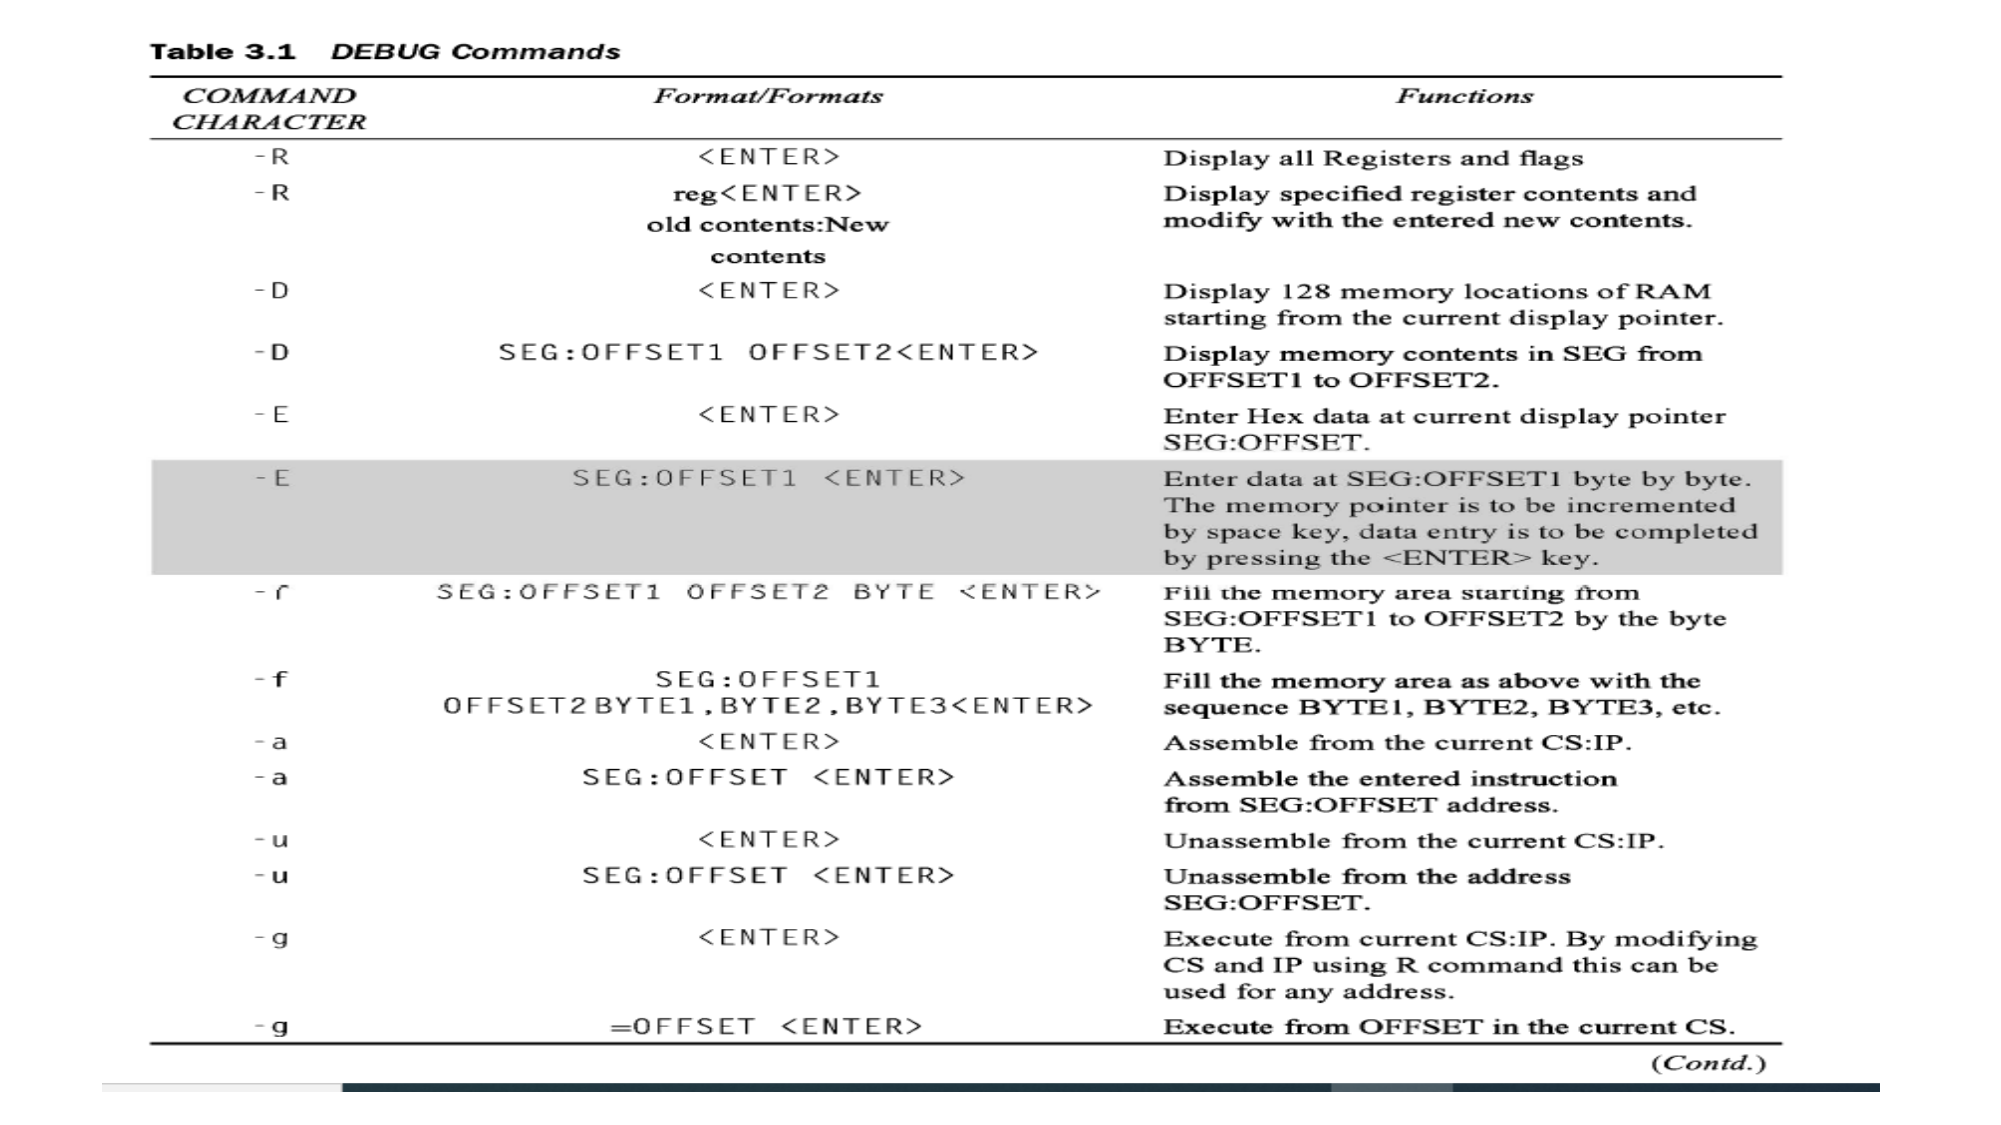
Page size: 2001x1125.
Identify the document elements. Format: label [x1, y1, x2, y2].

picture [102, 33, 1880, 1092]
